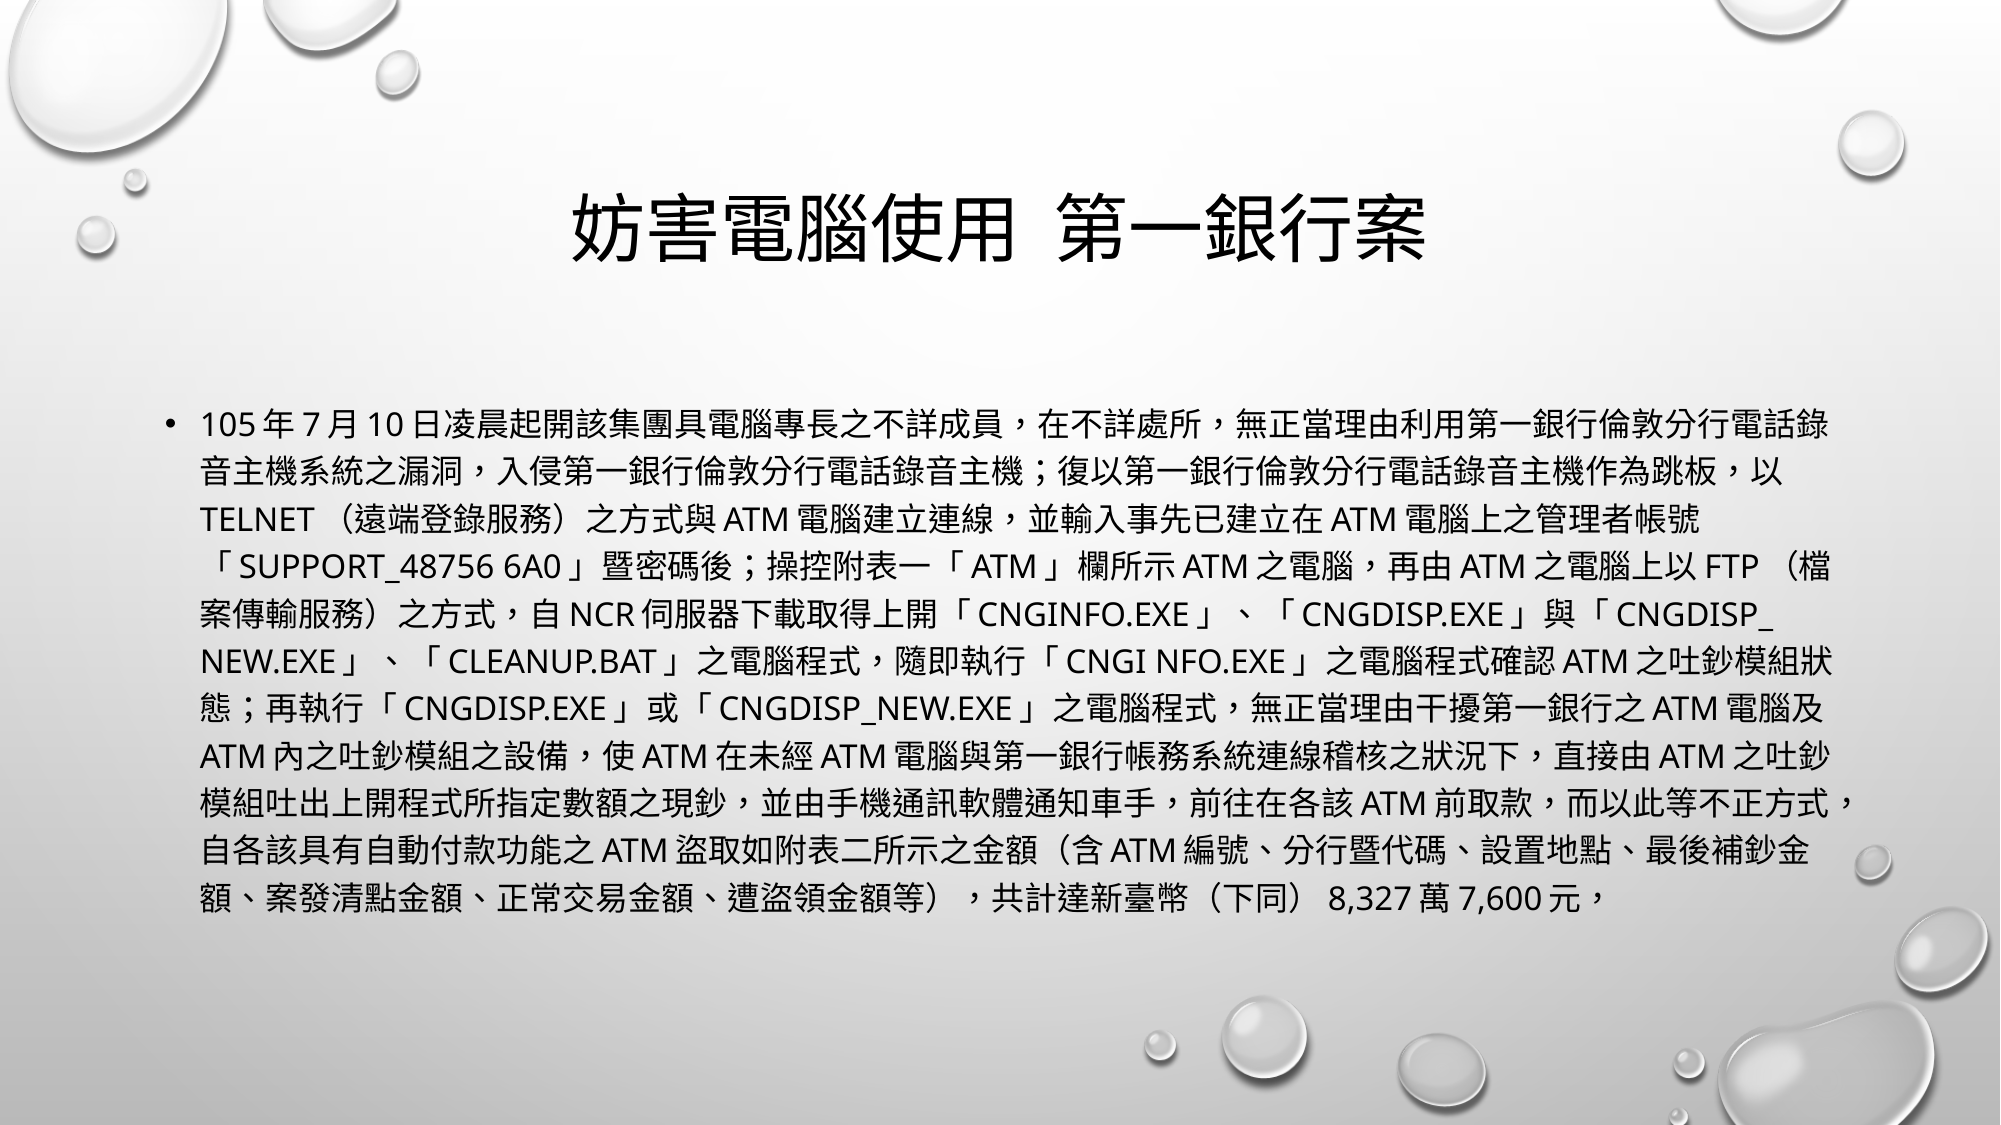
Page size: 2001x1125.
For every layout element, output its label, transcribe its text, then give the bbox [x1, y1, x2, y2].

picture [0, 0, 2000, 1125]
title 妨害電腦使用 第一銀行案 [149, 101, 1851, 364]
list 105年7月10日凌晨起開該集團具電腦專長之不詳成員，在不詳處所，無正當理由利用第一銀行倫敦分行電話錄音主機系統之漏洞，入侵第一銀行倫敦分行電話錄音主機；復以第一銀行倫敦分行電話錄音主機作為跳板，以Telnet（遠端登錄服務）之方式與ATM電腦建立連線，並輸入事先已建立在ATM電腦上之管理者帳號「support_48756 6a0」暨密碼後；操控附表一「ATM」欄所示ATM之電腦，再由ATM之電腦上以FTP（檔案傳輸服務）之方式，自NCR伺服器下載取得上開「cnginfo.exe」、「cngdisp.exe」與「cngdisp_ new.exe」、「cleanup.bat」之電腦程式，隨即執行「cngi nfo.exe」之電腦程式確認ATM之吐鈔模組狀態；再執行「cngdisp.exe」或「cngdisp_new.exe」之電腦程式，無正當理由干擾第一銀行之ATM電腦及ATM內之吐鈔模組之設備，使ATM在未經ATM電腦與第一銀行帳務系統連線稽核之狀況下，直接由ATM之吐鈔模組吐出上開程式所指定數額之現鈔，並由手機通訊軟體通知車手，前往在各該ATM前取款，而以此等不正方式，自各該具有自動付款功能之ATM盜取如附表二所示之金額（含ATM編號、分行暨代碼、設置地點、最後補鈔金額、案發清點金額、正常交易金額、遭盜領金額等），共計達新臺幣（下同）8,327萬7,600元， [149, 388, 1850, 950]
